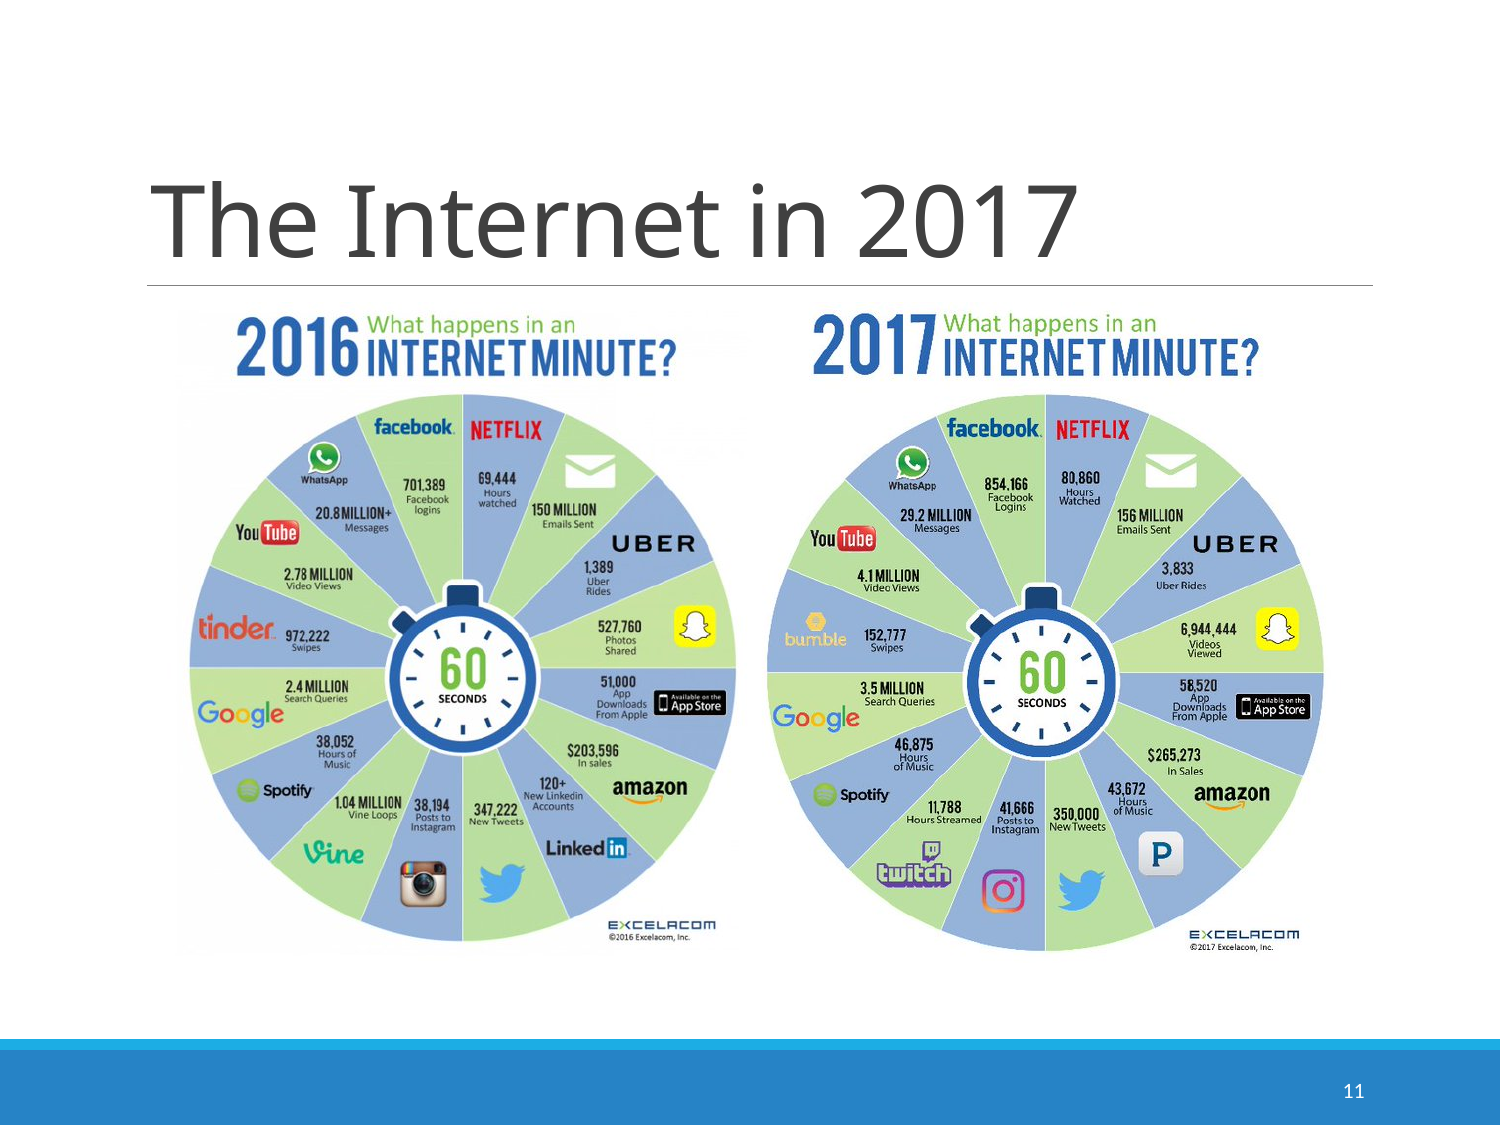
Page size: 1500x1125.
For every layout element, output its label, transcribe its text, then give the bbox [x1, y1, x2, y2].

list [166, 302, 1341, 964]
slide_number 11 [1218, 1059, 1380, 1120]
title The Internet in 2017 [135, 47, 1373, 285]
